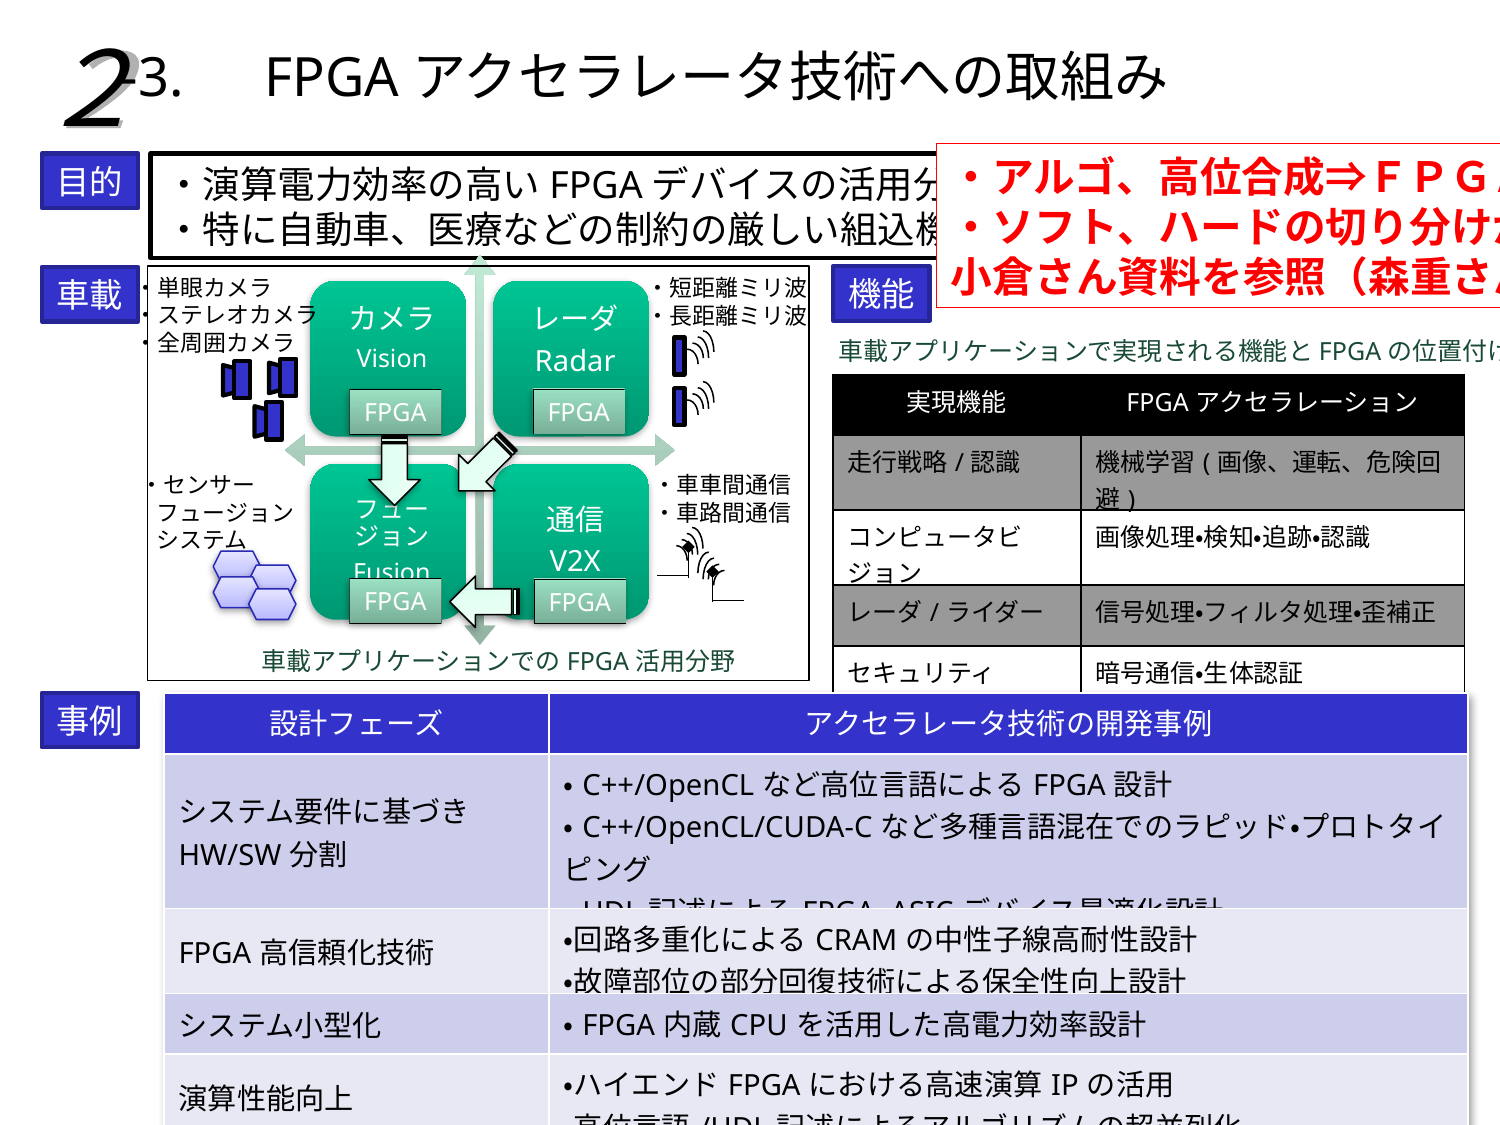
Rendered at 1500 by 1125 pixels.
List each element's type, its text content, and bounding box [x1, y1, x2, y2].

table_cell FPGA高信頼化技術 [165, 909, 548, 993]
text_box ・アルゴ、高位合成⇒ＦＰＧＡの工程 ・ソフト、ハードの切り分けから実現 小倉さん資料を参照（森重さんから送付） [936, 143, 1500, 308]
table_cell システム小型化 [165, 994, 548, 1053]
table_cell 信号処理・フィルタ処理・歪補正 [1082, 586, 1464, 645]
table_cell 画像処理・検知・追跡・認識 [1082, 511, 1464, 584]
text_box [135, 255, 833, 681]
text_box 機能 [837, 264, 932, 323]
title -3. FPGAアクセラレータ技術への取組み [106, 0, 1317, 181]
table_cell 走行戦略/認識 [837, 436, 1080, 509]
table_cell 機械学習(画像、運転、危険回避) [1082, 436, 1464, 509]
table_cell システム要件に基づきHW/SW分割 [165, 755, 548, 908]
text_box ・演算電力効率の高いFPGAデバイスの活用分野を拡大 ・特に自動車、医療などの制約の厳しい組込機器をターゲット [148, 151, 936, 260]
text_box 目的 [40, 151, 140, 210]
text_box ２ [29, 20, 106, 149]
text_box 事例 [40, 691, 140, 749]
text_box 車載 [40, 265, 130, 324]
table_cell レーダ/ライダー [837, 586, 1080, 645]
table_cell セキュリティ [834, 647, 1080, 690]
table_cell ・FPGA内蔵CPUを活用した高電力効率設計 [550, 994, 1467, 1053]
table_header アクセラレータ技術の開発事例 [550, 694, 1467, 753]
table_cell ・C++/OpenCLなど高位言語によるFPGA設計 ・C++/OpenCL/CUDA-Cなど多種言語混在でのラピッド・プロトタイピング ・HDL記述によるFPGA, ASICデバイス最適化設計 [550, 755, 1467, 908]
table_header 実現機能 [837, 375, 1080, 434]
table_cell ・回路多重化によるCRAMの中性子線高耐性設計 ・故障部位の部分回復技術による保全性向上設計 [550, 909, 1467, 993]
table_header FPGAアクセラレーション [1082, 375, 1464, 434]
table_cell コンピュータビジョン [837, 511, 1080, 584]
text_box 車載アプリケーションで実現される機能とFPGAの位置付け [837, 327, 1500, 373]
table_cell 暗号通信・生体認証 [1082, 647, 1464, 690]
table_cell ・ハイエンドFPGAにおける高速演算IPの活用 ・高位言語/HDL記述によるアルゴリズムの超並列化 [550, 1055, 1467, 1125]
table_cell 演算性能向上 [165, 1055, 548, 1125]
table_header 設計フェーズ [165, 694, 548, 753]
